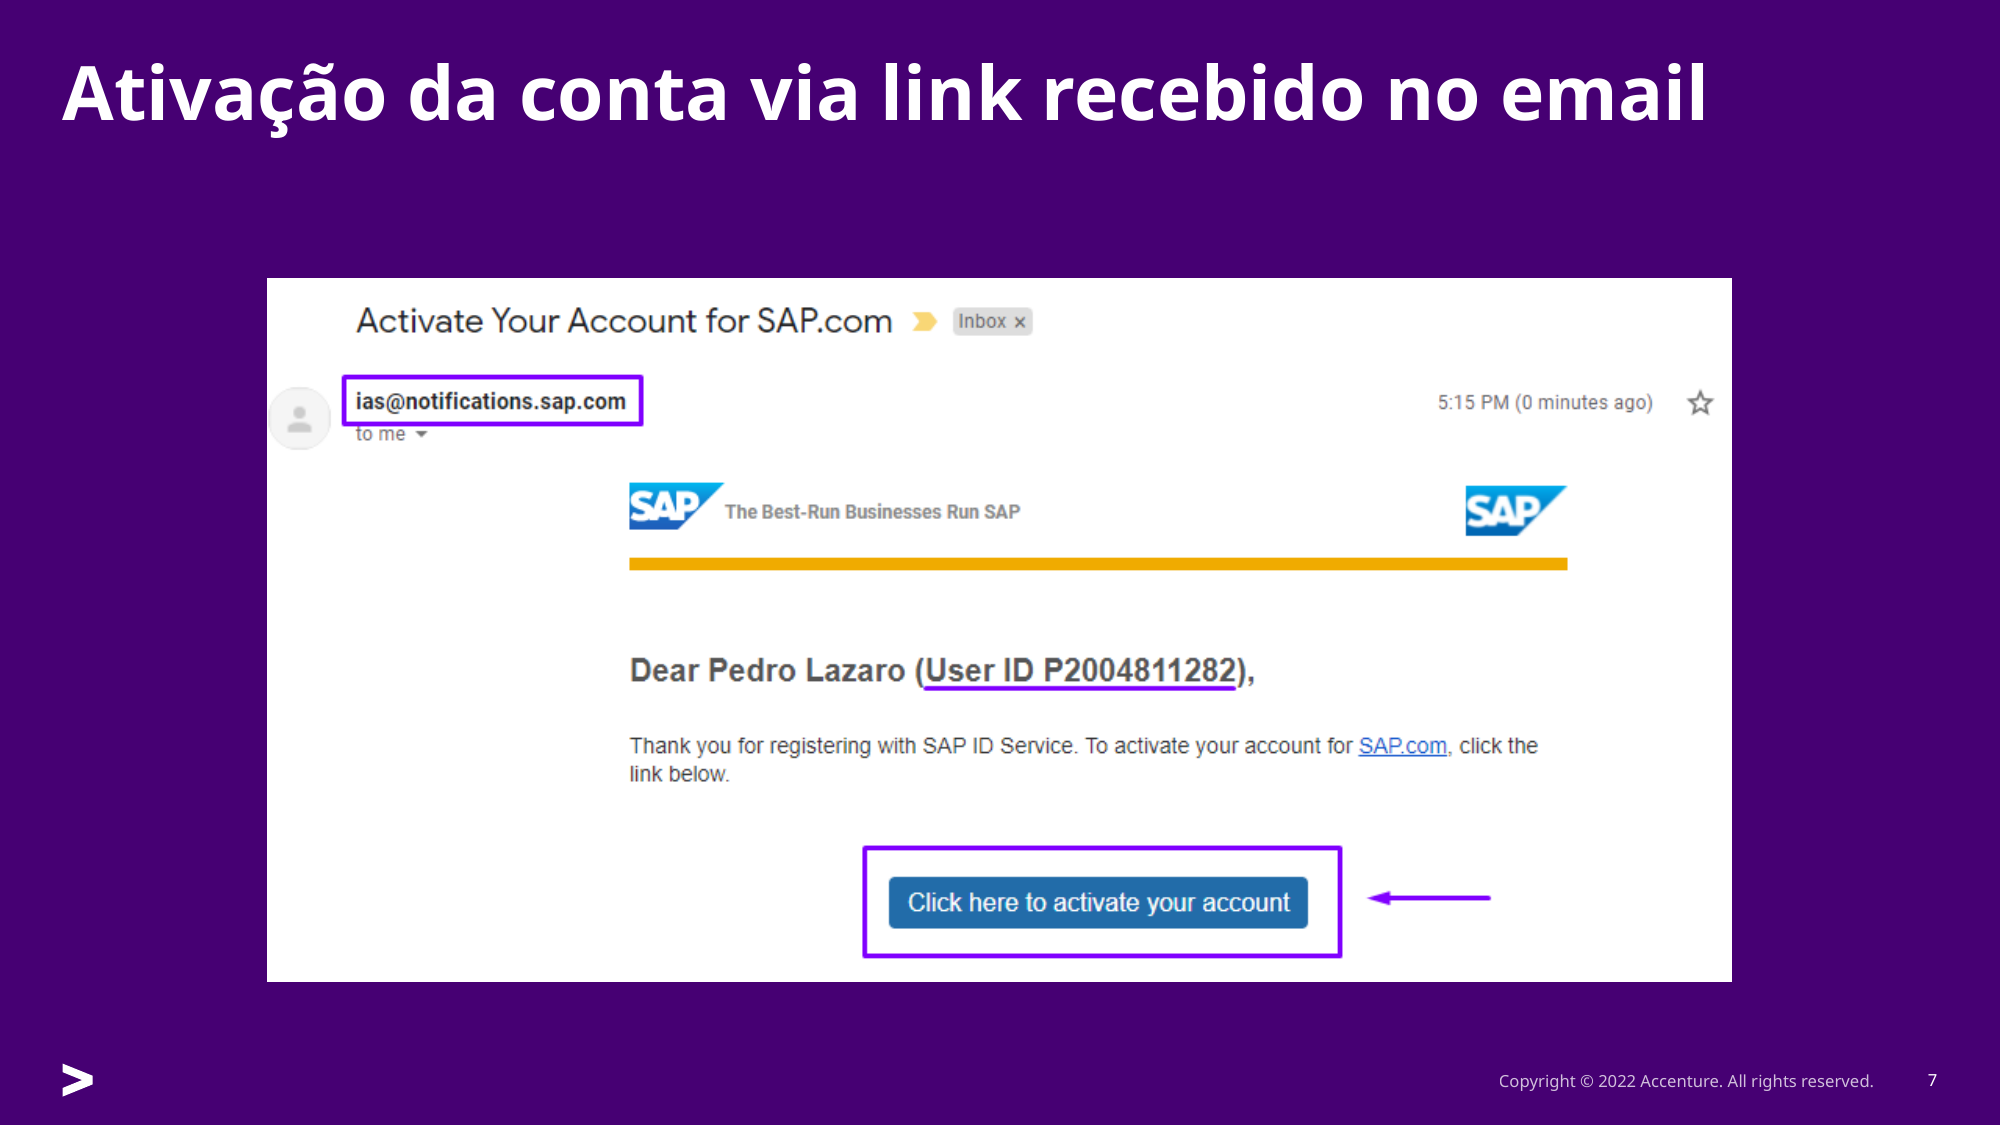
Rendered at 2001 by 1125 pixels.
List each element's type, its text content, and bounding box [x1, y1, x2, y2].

slide_number 7 [1883, 1064, 1938, 1098]
title Ativação da conta via link recebido no email [62, 62, 1938, 225]
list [267, 278, 1733, 982]
footer Copyright © 2022 Accenture. All rights reserved. [1200, 1064, 1875, 1097]
